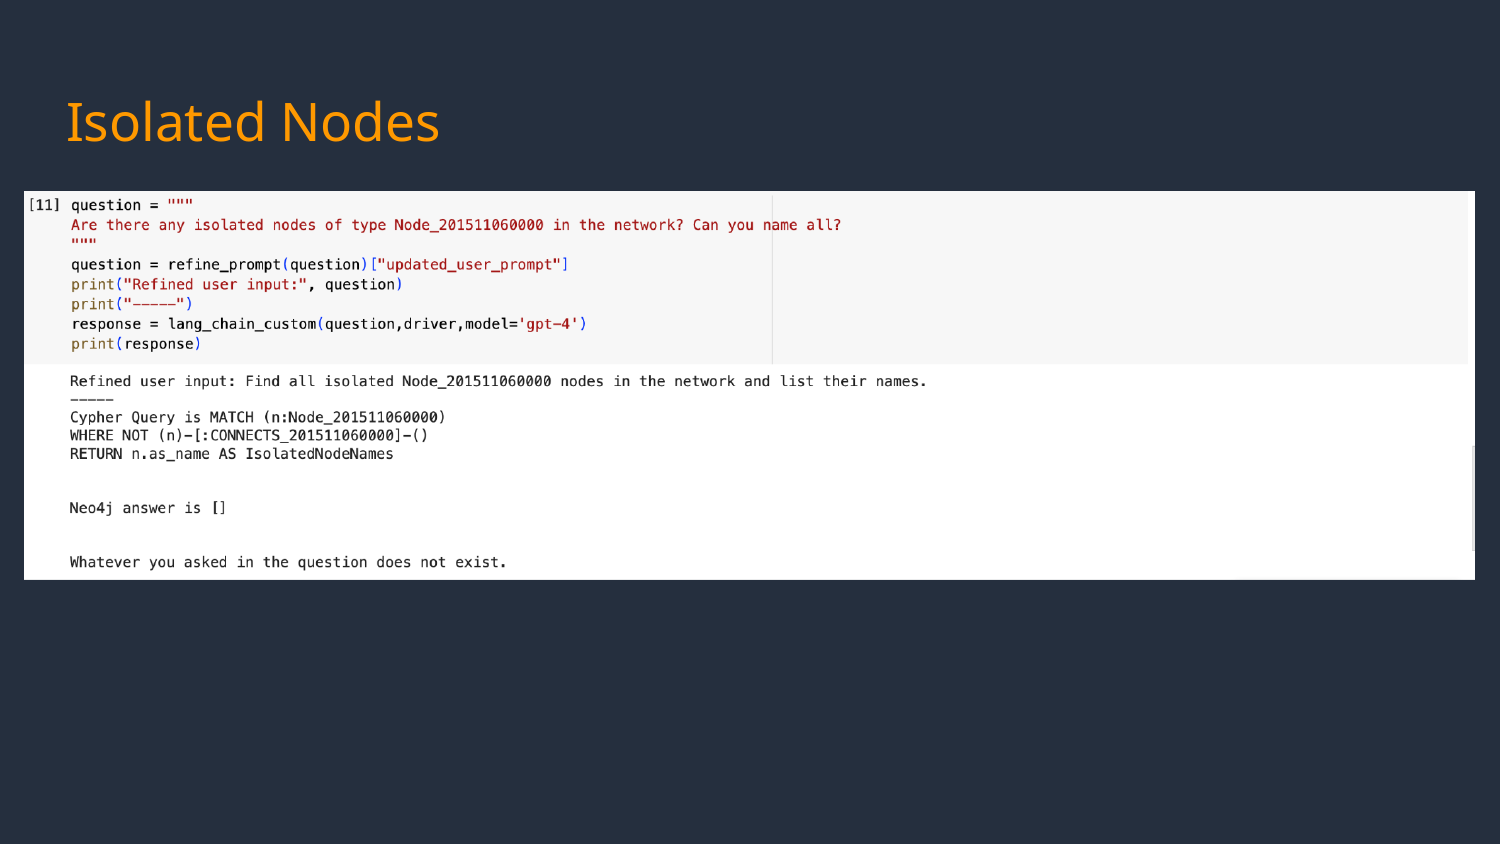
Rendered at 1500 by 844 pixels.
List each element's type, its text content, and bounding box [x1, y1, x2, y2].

title Isolated Nodes [51, 72, 1449, 167]
picture [24, 191, 1476, 580]
